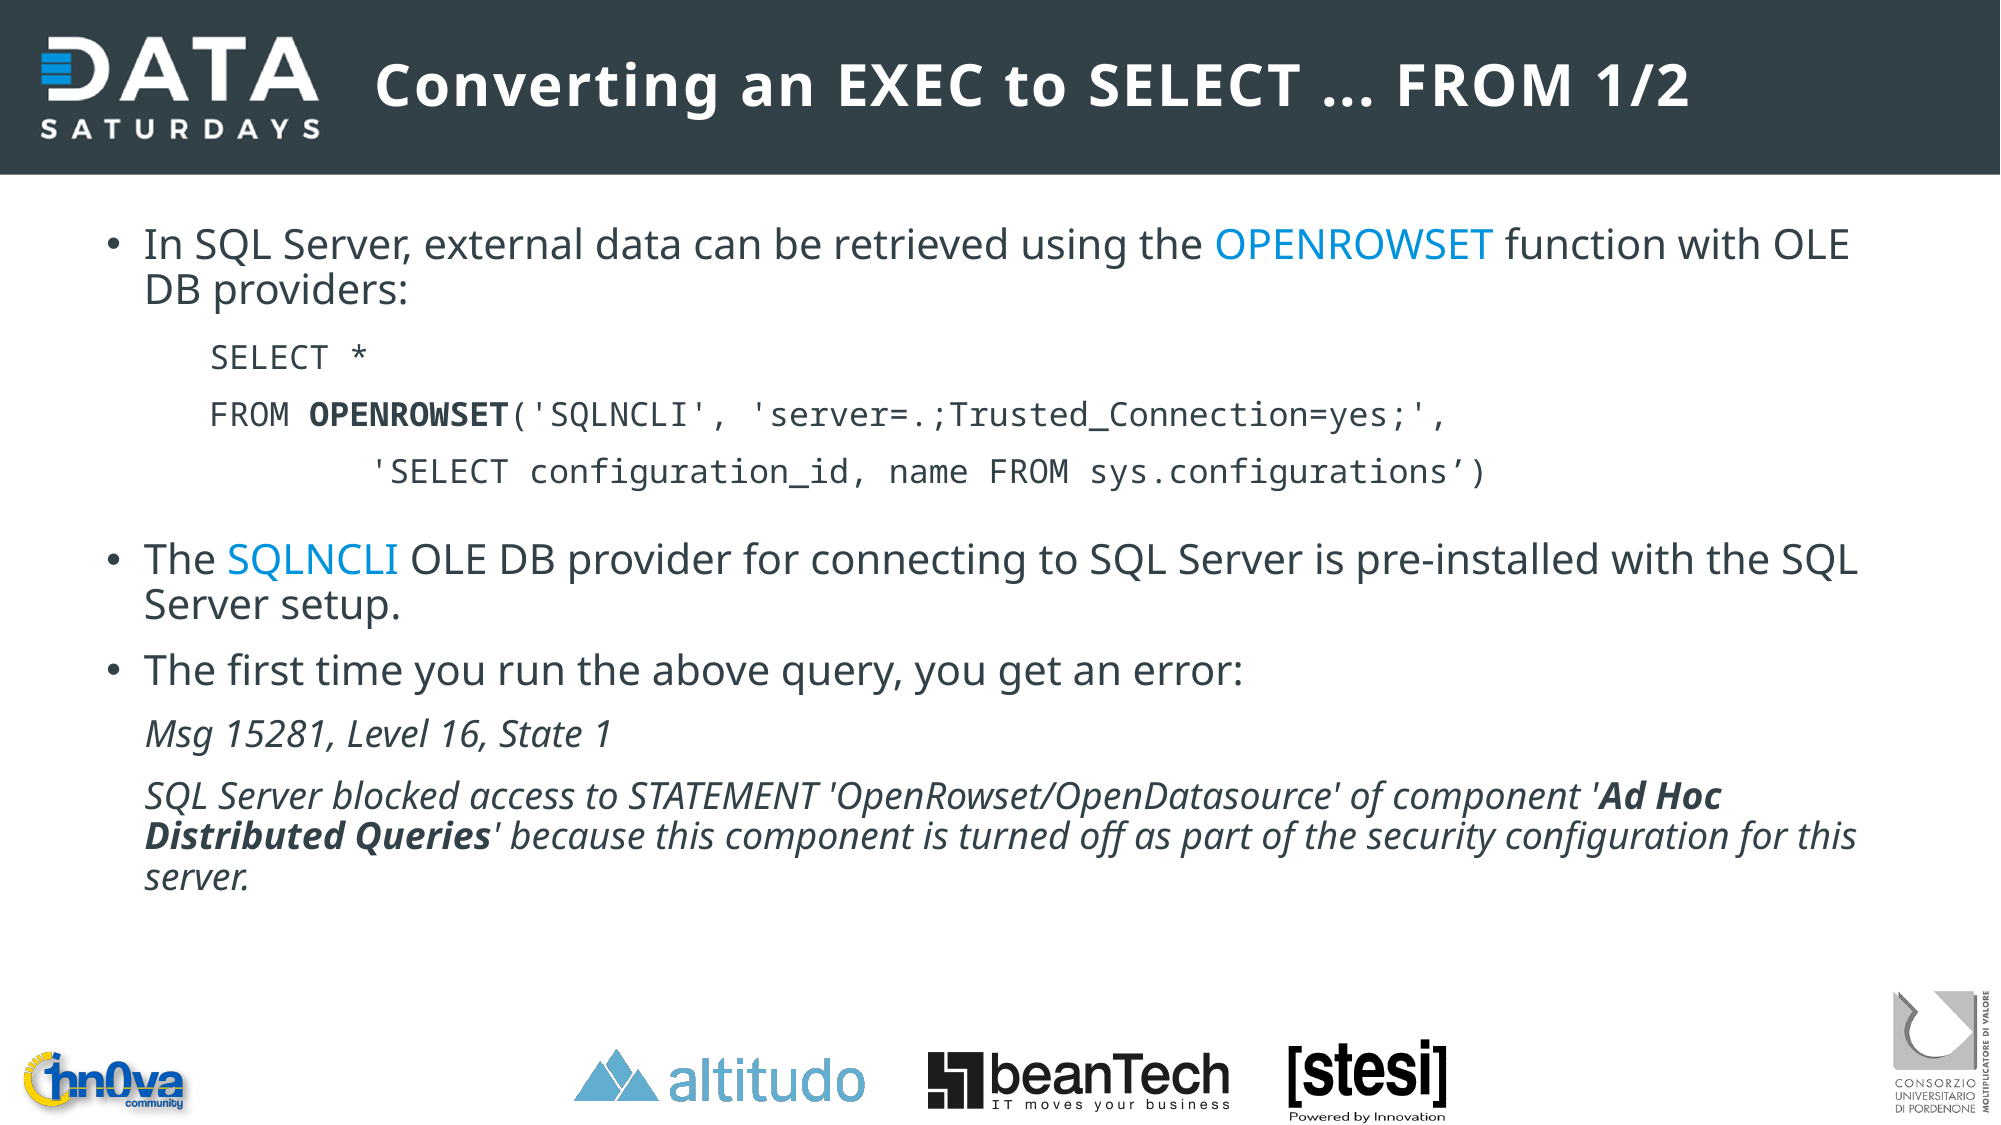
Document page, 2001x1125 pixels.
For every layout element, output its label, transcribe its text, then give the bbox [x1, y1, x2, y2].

text_box In SQL Server, external data can be retrieved using the OPENROWSET function with OLE DB providers: SELECT * FROM OPENROWSET('SQLNCLI', 'server=.;Trusted_Connection=yes;', 'SELECT configuration_id, name FROM sys.configurations’) The SQLNCLI OLE DB provider for connecting to SQL Server is pre-installed with the SQL Server setup. The first time you run the above query, you get an error: Msg 15281, Level 16, State 1 SQL Server blocked access to STATEMENT 'OpenRowset/OpenDatasource' of component 'Ad Hoc Distributed Queries' because this component is turned off as part of the security configuration for this server. [91, 215, 1925, 941]
picture [1287, 1038, 1448, 1124]
picture [570, 1038, 869, 1112]
title Converting an EXEC to SELECT ... FROM 1/2 [359, 0, 1937, 175]
picture [23, 1050, 184, 1111]
picture [23, 21, 336, 153]
picture [928, 1052, 1229, 1112]
picture [1881, 965, 2001, 1125]
